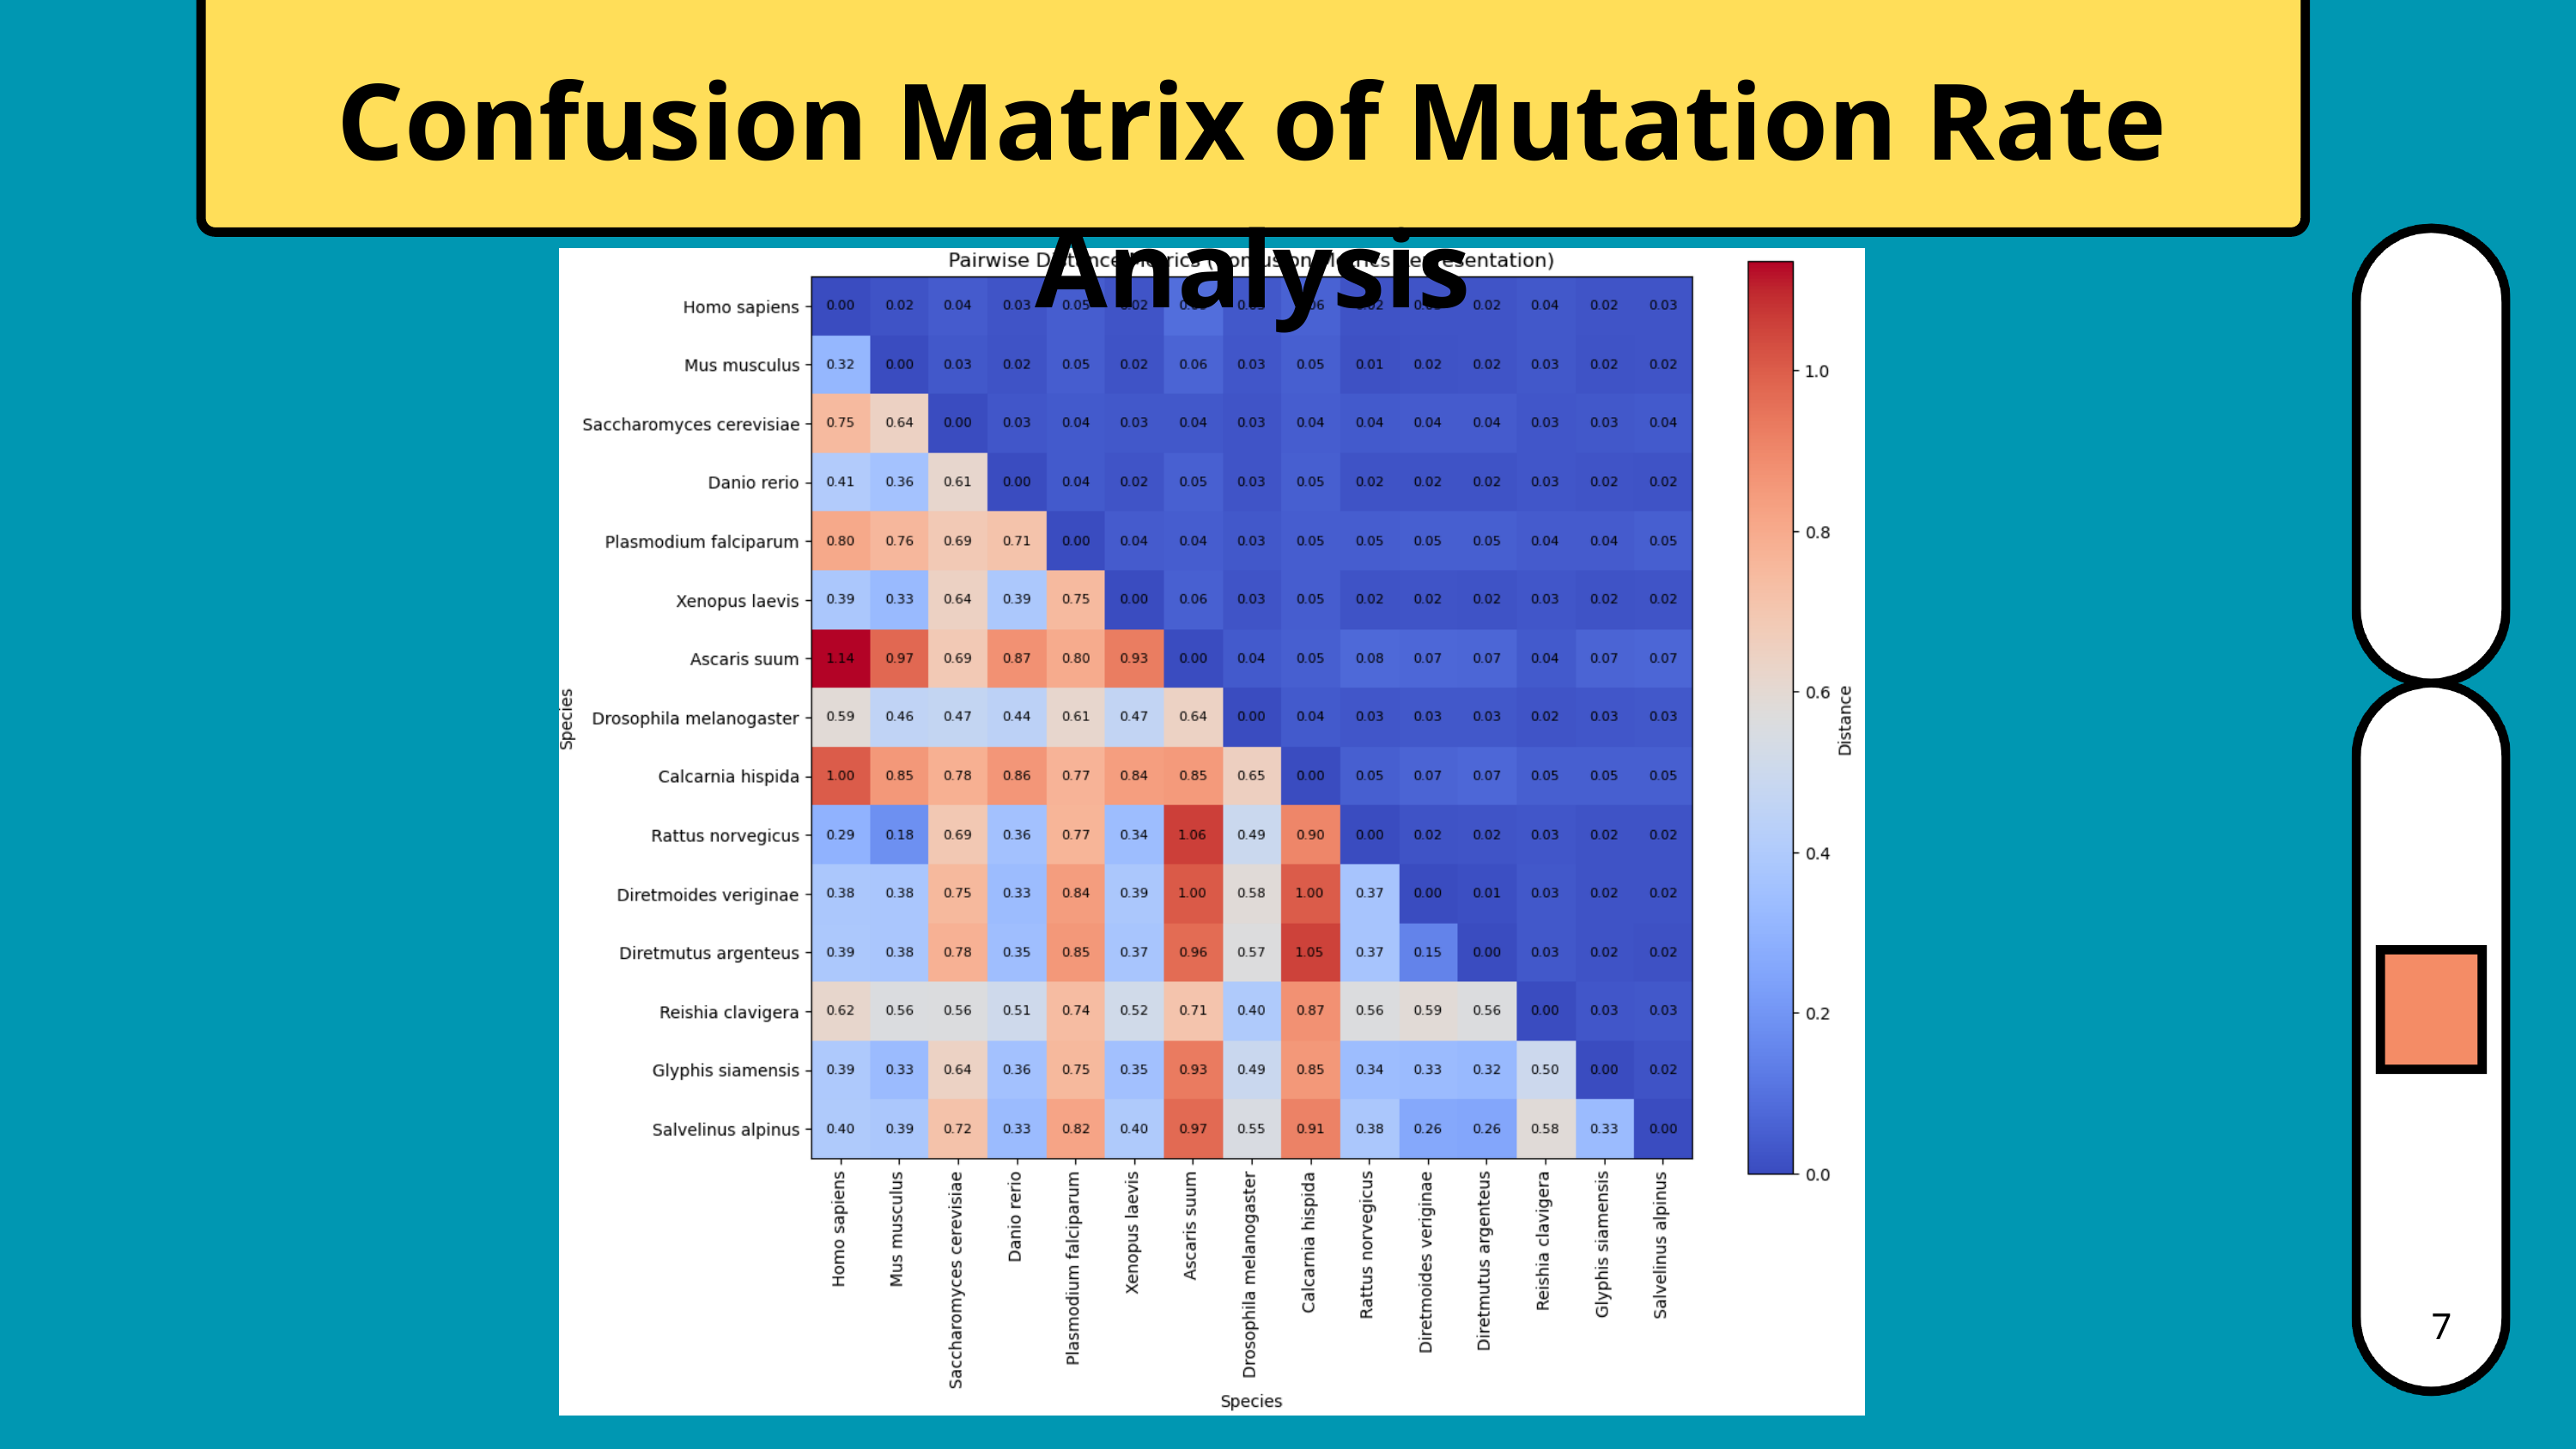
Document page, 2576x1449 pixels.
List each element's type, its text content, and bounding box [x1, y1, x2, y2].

text_box [2351, 221, 2511, 1398]
text_box [559, 330, 1865, 1416]
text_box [200, 0, 2306, 233]
text_box 7 [2431, 1296, 2452, 1348]
text_box Confusion Matrix of Mutation Rate Analysis [144, 33, 2362, 330]
